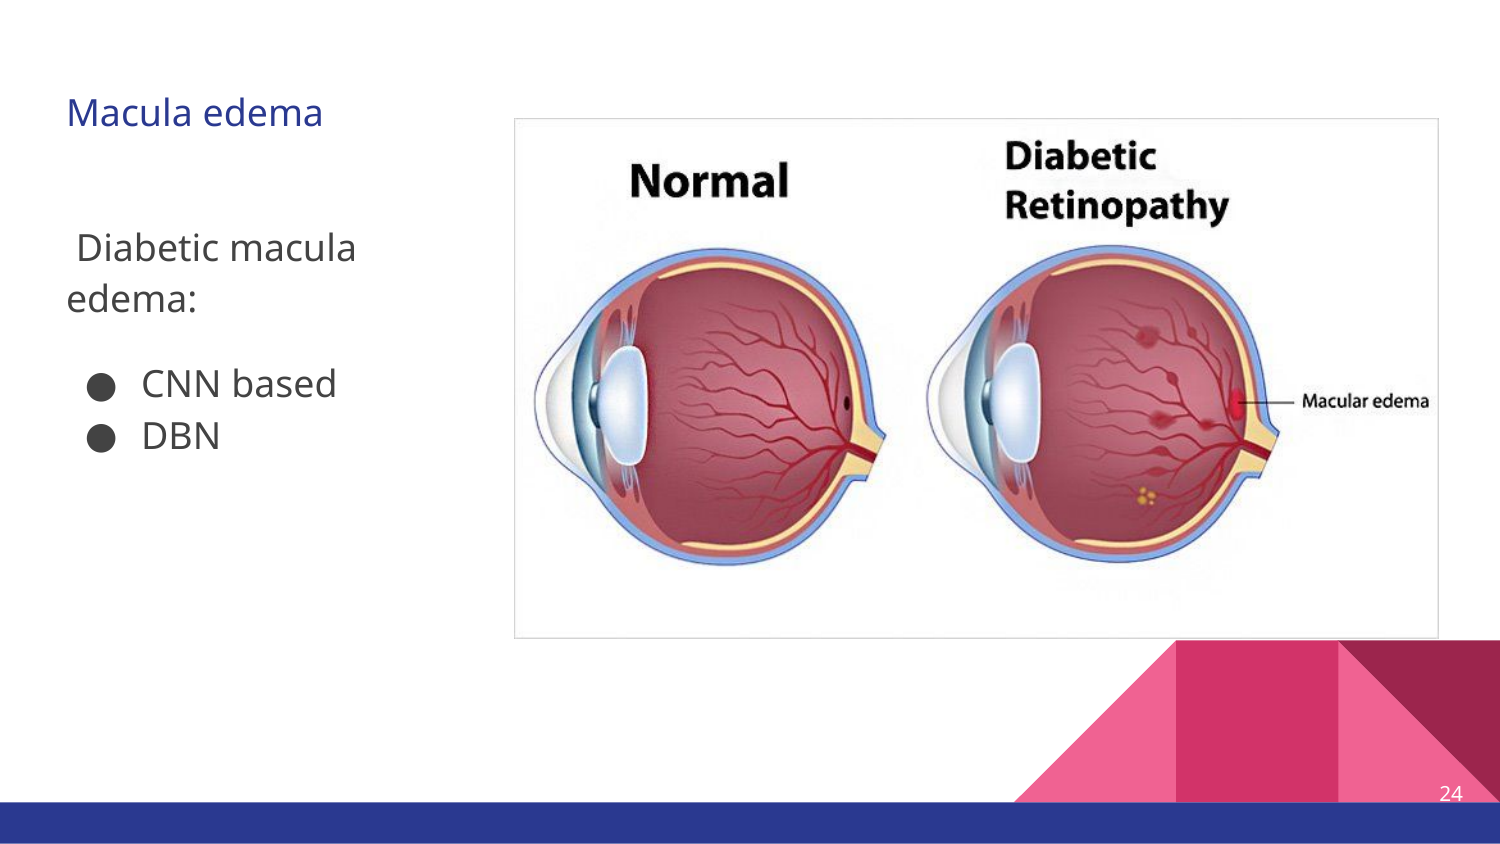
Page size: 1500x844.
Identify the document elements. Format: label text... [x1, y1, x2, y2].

slide_number ‹#› [1387, 762, 1478, 828]
picture [513, 118, 1439, 639]
list Diabetic macula edema: CNN based DBN [51, 201, 461, 750]
title Macula edema [51, 67, 1449, 167]
